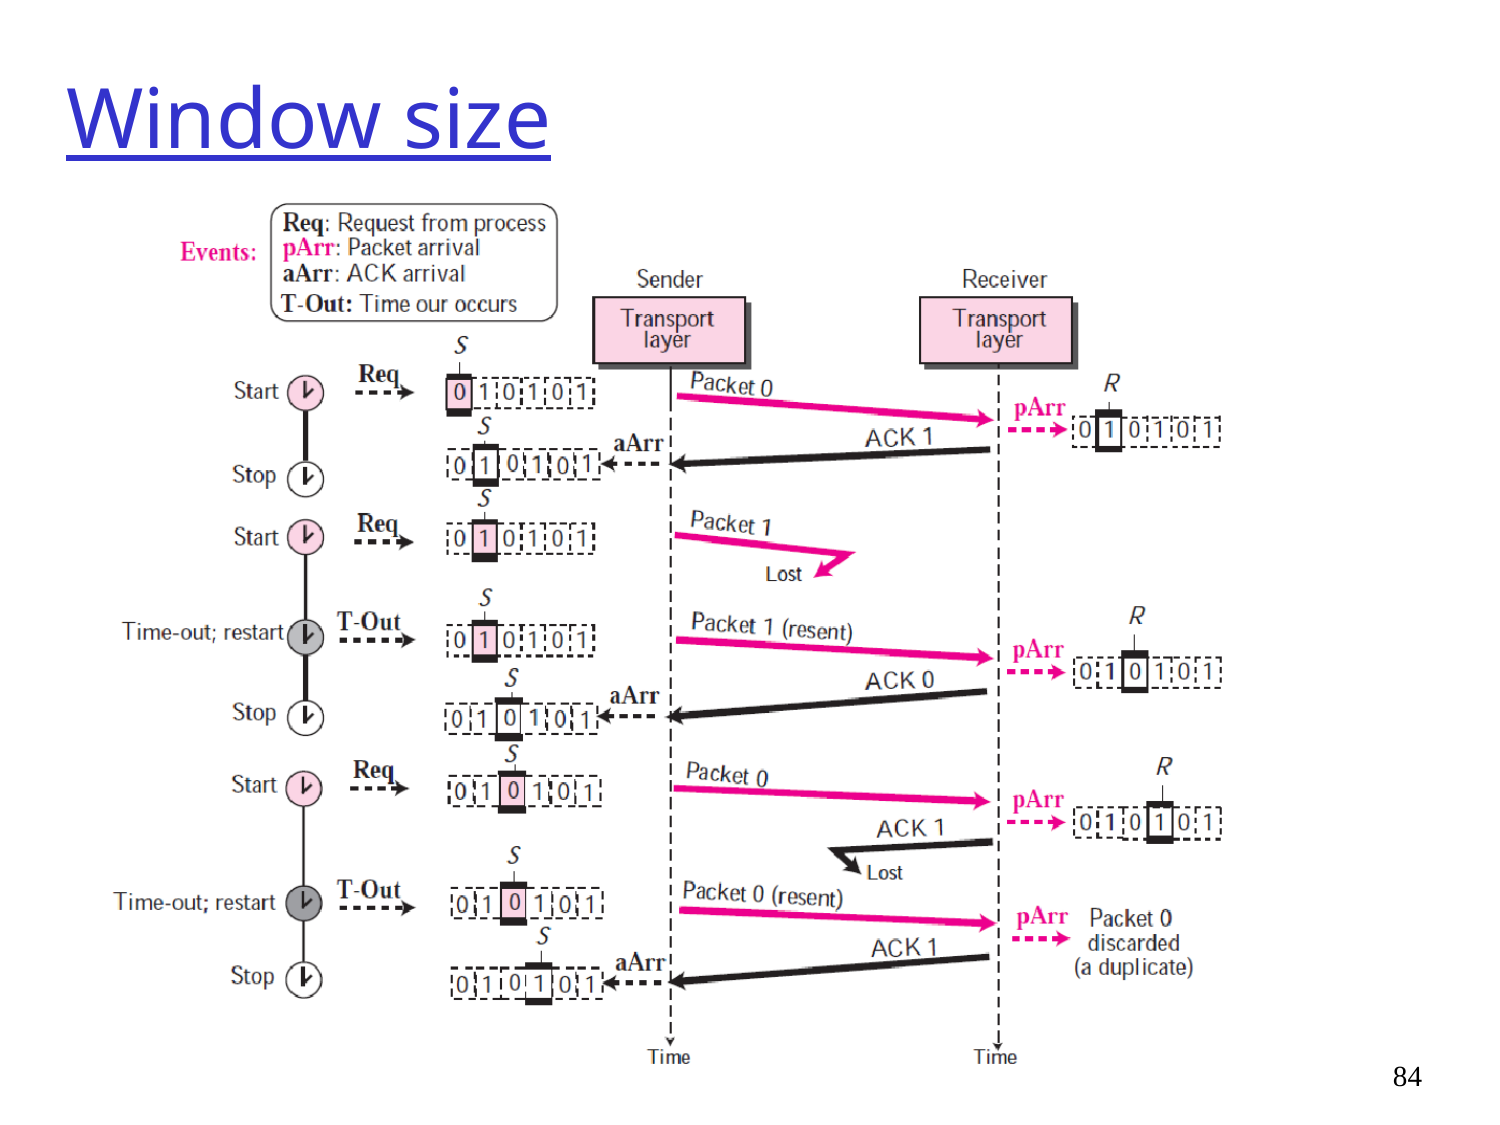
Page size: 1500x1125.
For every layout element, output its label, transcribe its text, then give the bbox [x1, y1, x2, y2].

text_box 84 [1362, 1049, 1438, 1125]
picture [83, 180, 1292, 1088]
title Window size [51, 70, 1178, 160]
